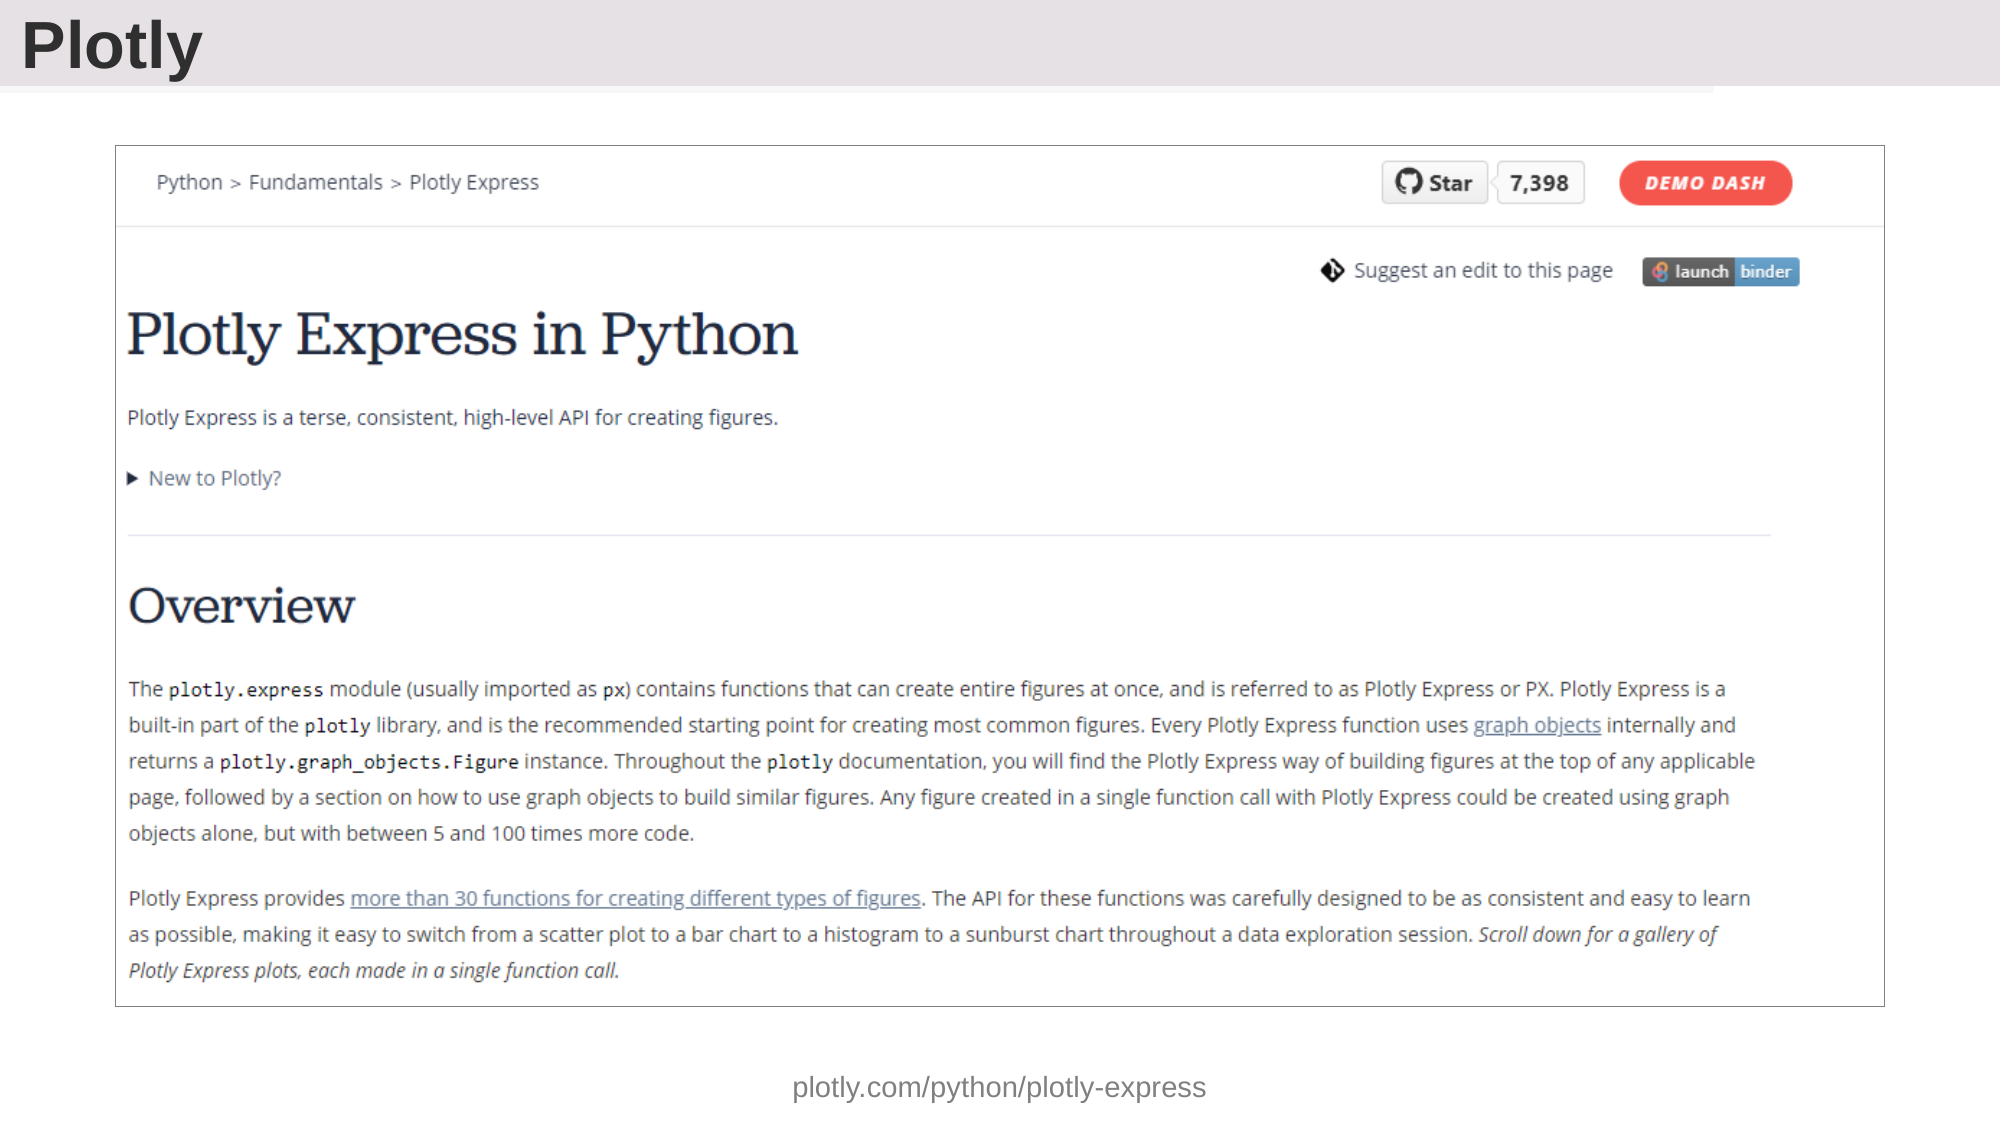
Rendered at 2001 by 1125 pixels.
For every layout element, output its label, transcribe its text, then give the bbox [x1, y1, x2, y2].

title Plotly [0, 0, 2000, 86]
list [115, 145, 1885, 1007]
list plotly.com/python/plotly-express [115, 1059, 1885, 1112]
